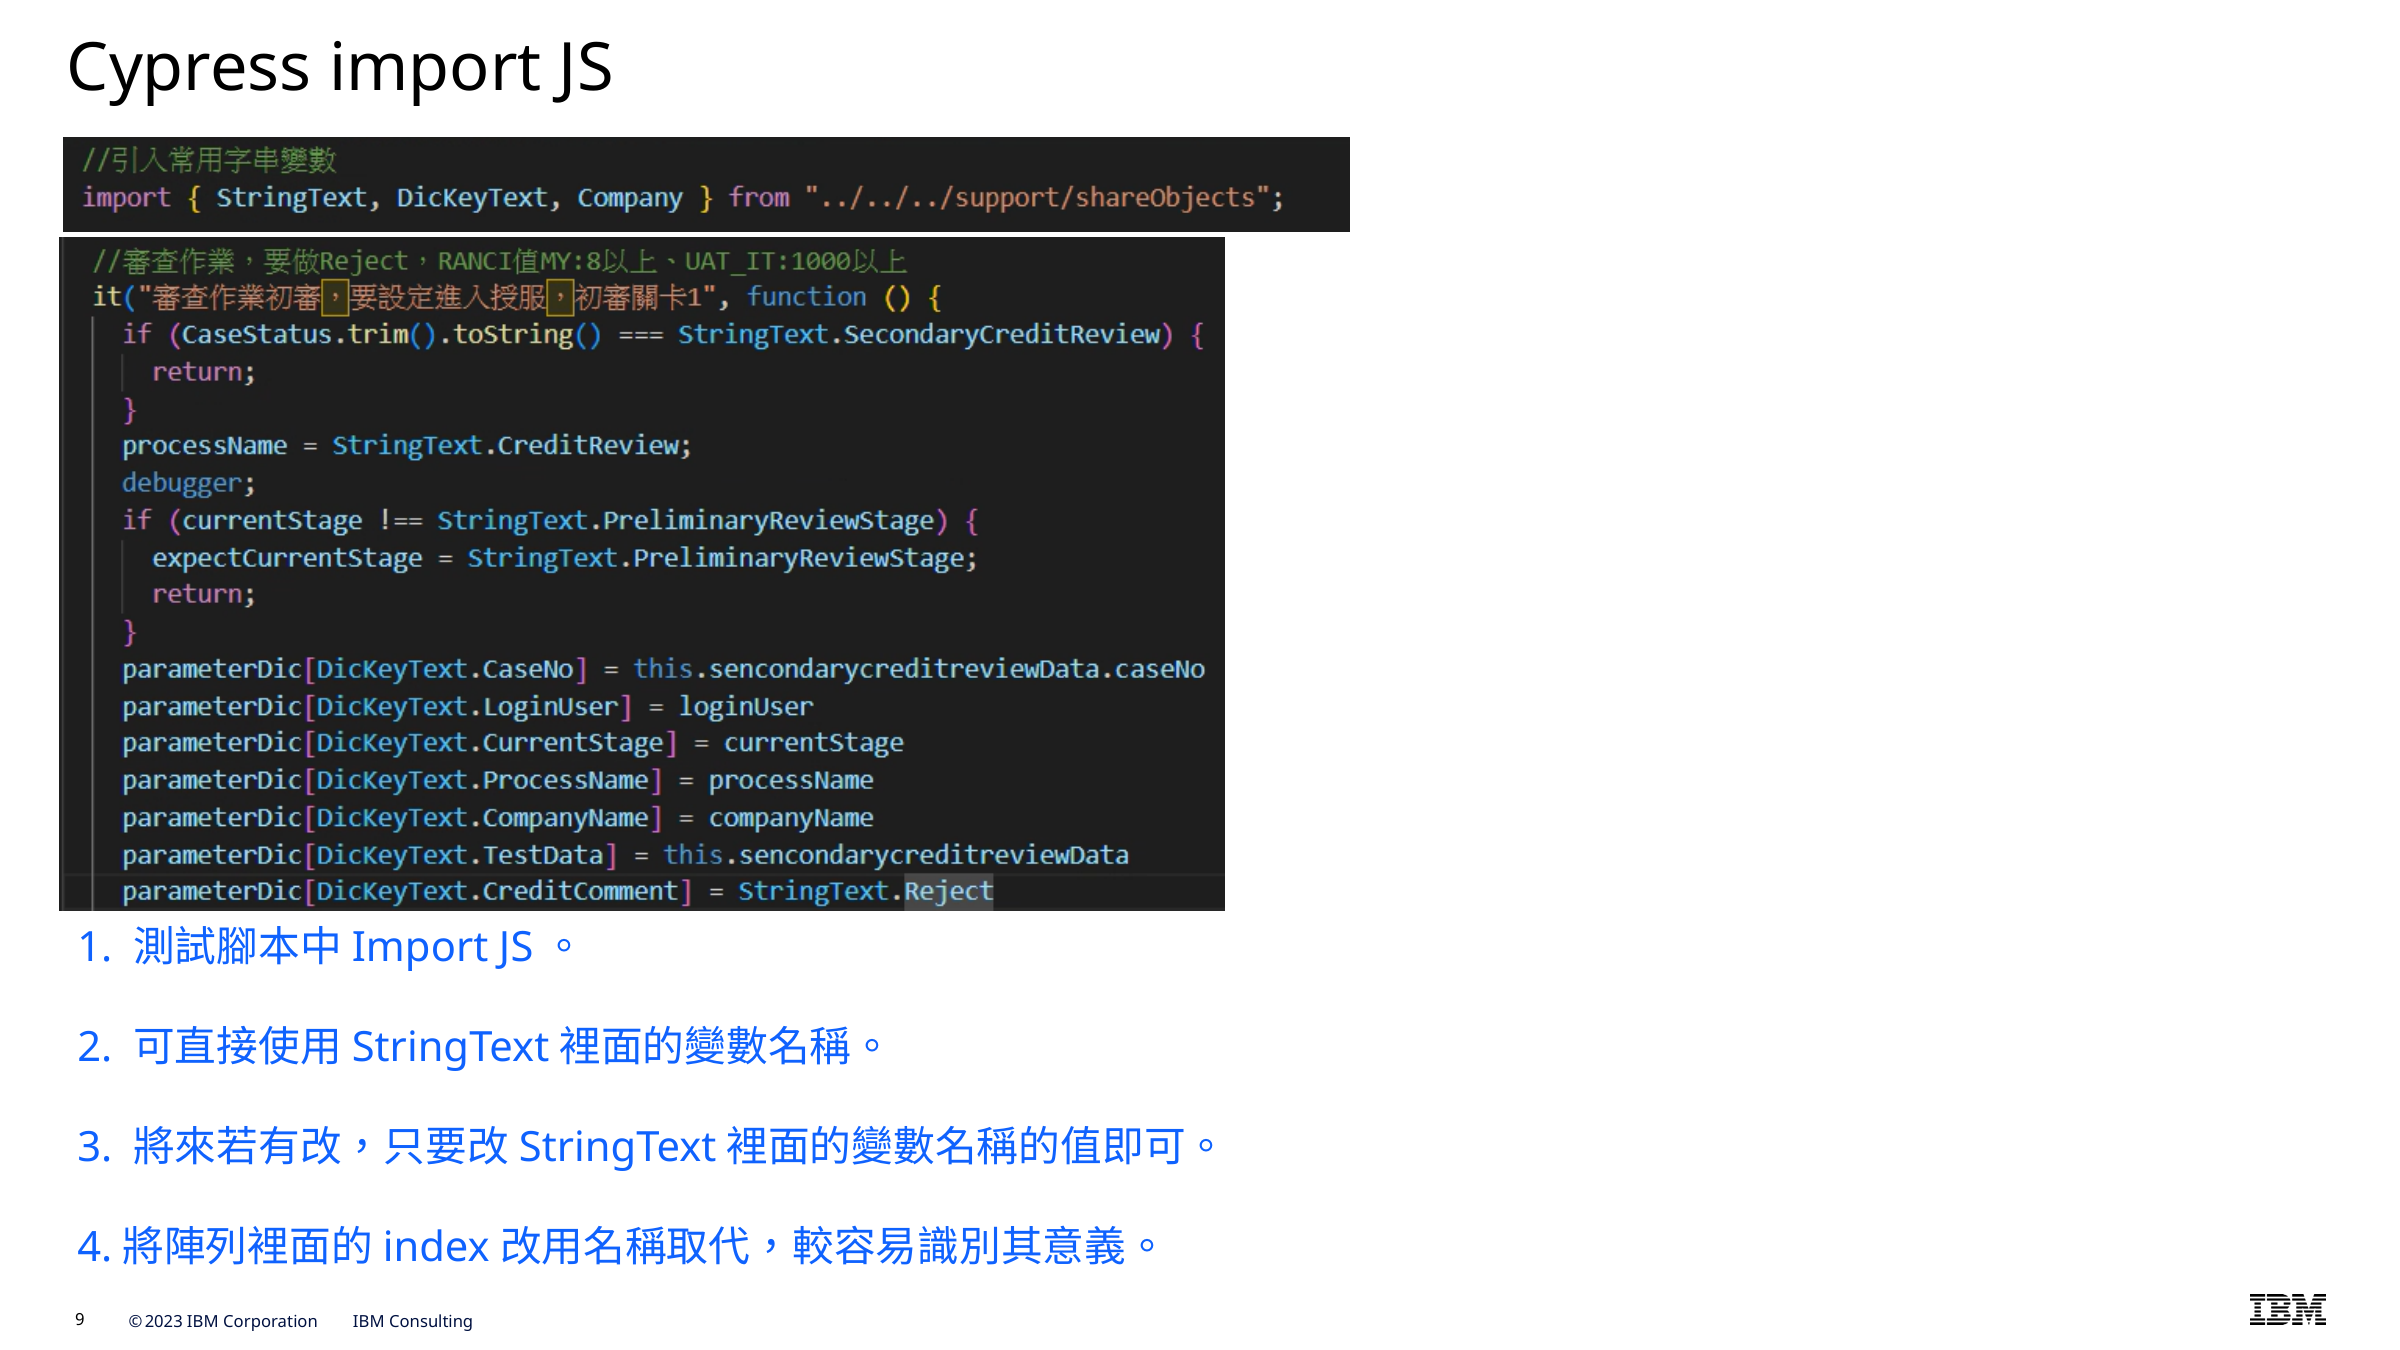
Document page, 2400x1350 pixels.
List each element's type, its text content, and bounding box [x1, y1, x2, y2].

picture [59, 237, 1226, 912]
picture [2250, 1294, 2326, 1325]
picture [63, 137, 1350, 232]
title Cypress import JS [66, 33, 1154, 135]
text_box 1. 測試腳本中Import JS。 2. 可直接使用StringText裡面的變數名稱。 3. 將來若有改，只要改StringText裡面的變數名稱的值即可。 4.將陣列裡面的index改用名稱取代，較容易識別其意義。 [62, 912, 1738, 1328]
